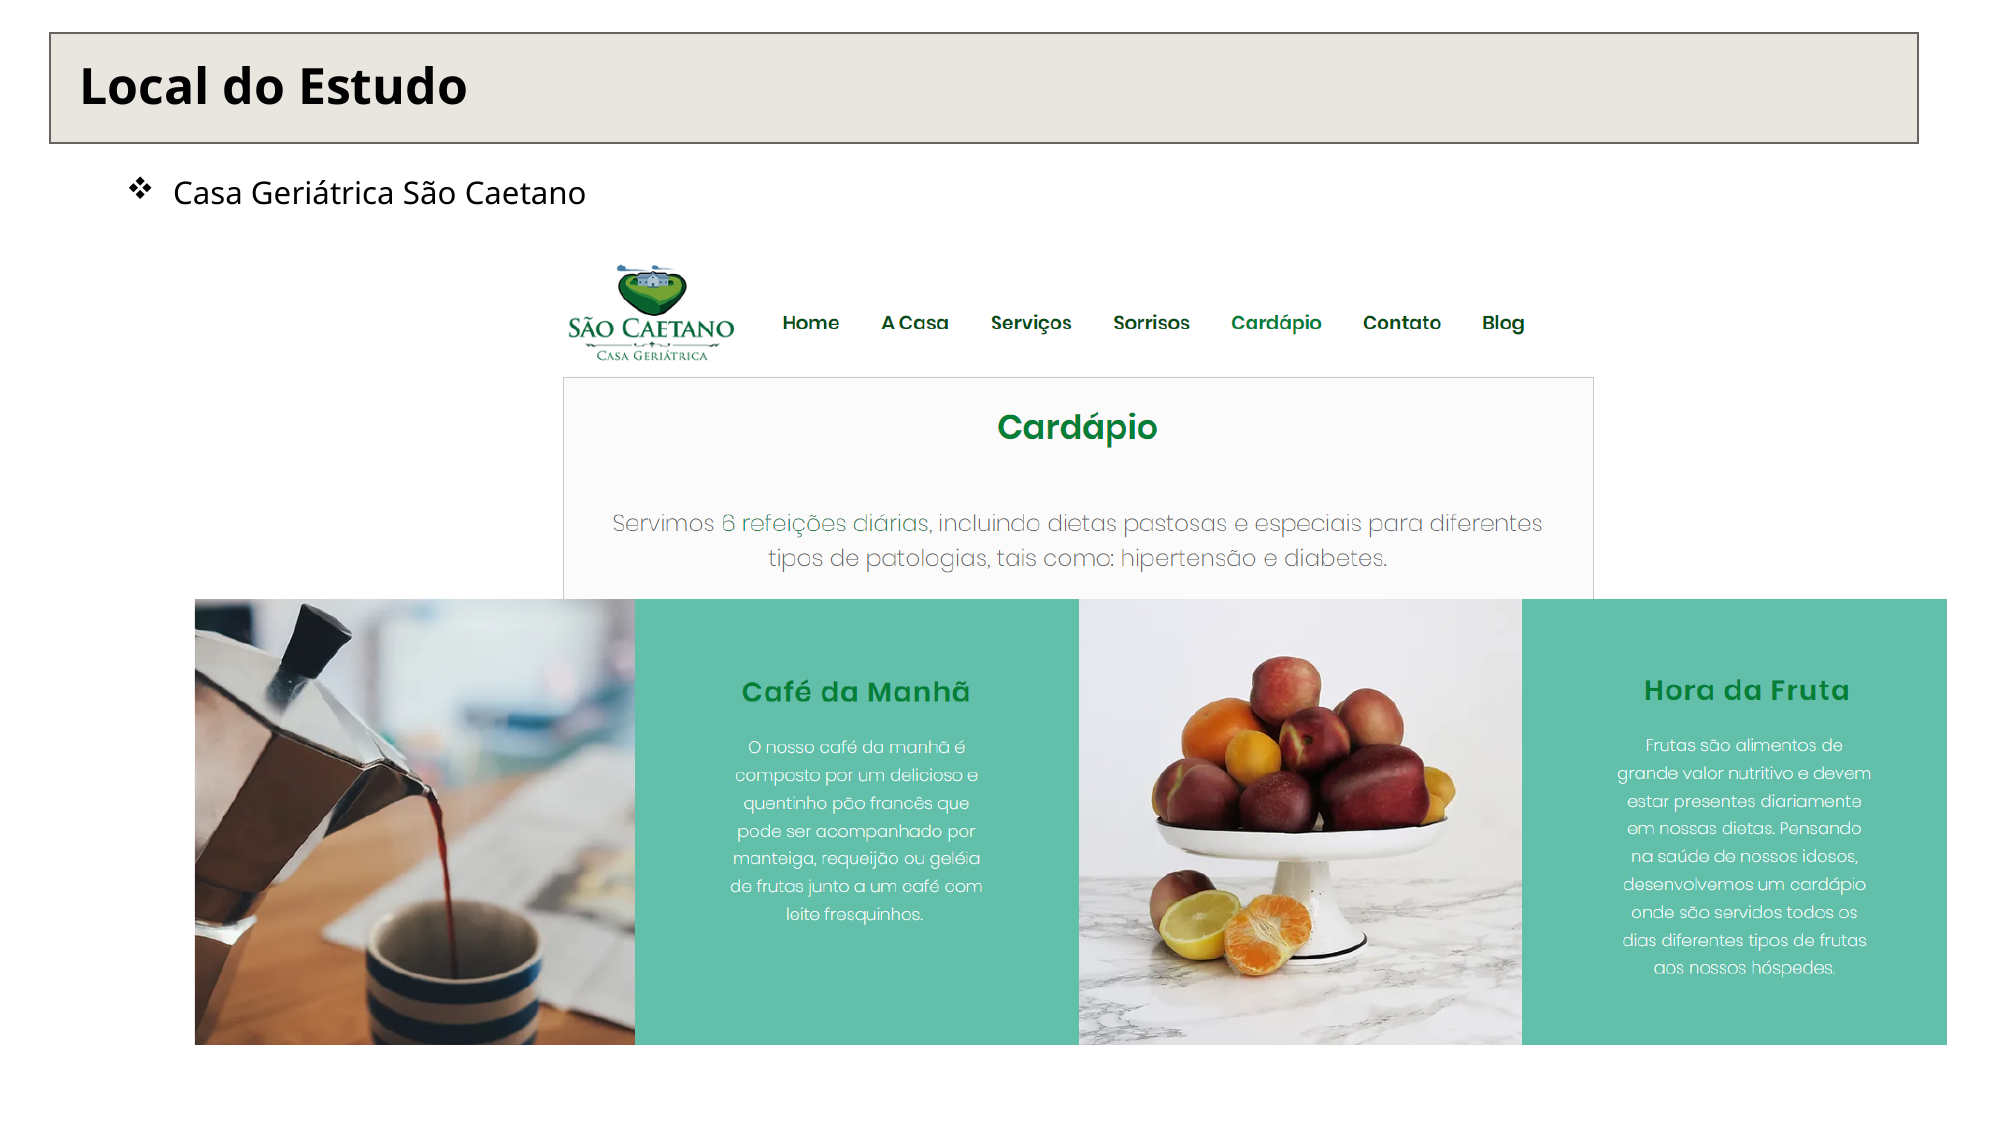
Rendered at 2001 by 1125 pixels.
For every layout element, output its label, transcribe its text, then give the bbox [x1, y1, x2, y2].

text_box Casa Geriátrica São Caetano [64, 166, 1932, 219]
text_box Local do Estudo [64, 47, 1811, 123]
text_box [49, 32, 1919, 144]
picture [194, 256, 1947, 1045]
